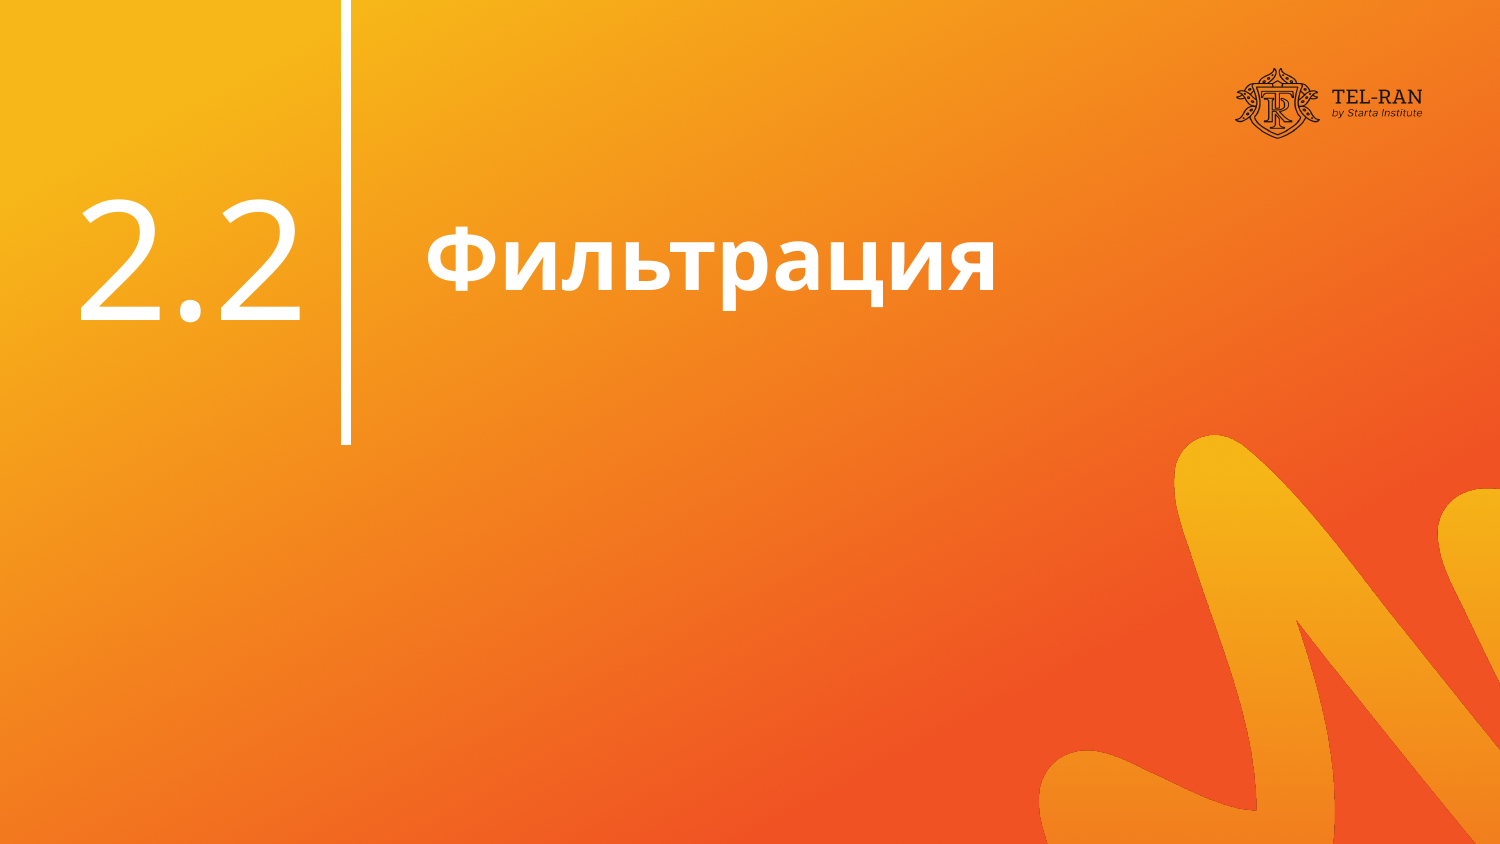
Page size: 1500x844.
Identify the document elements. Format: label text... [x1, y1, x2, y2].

title 2.2 [21, 138, 324, 445]
subtitle Фильтрация [409, 200, 1415, 720]
picture [0, 0, 1500, 844]
